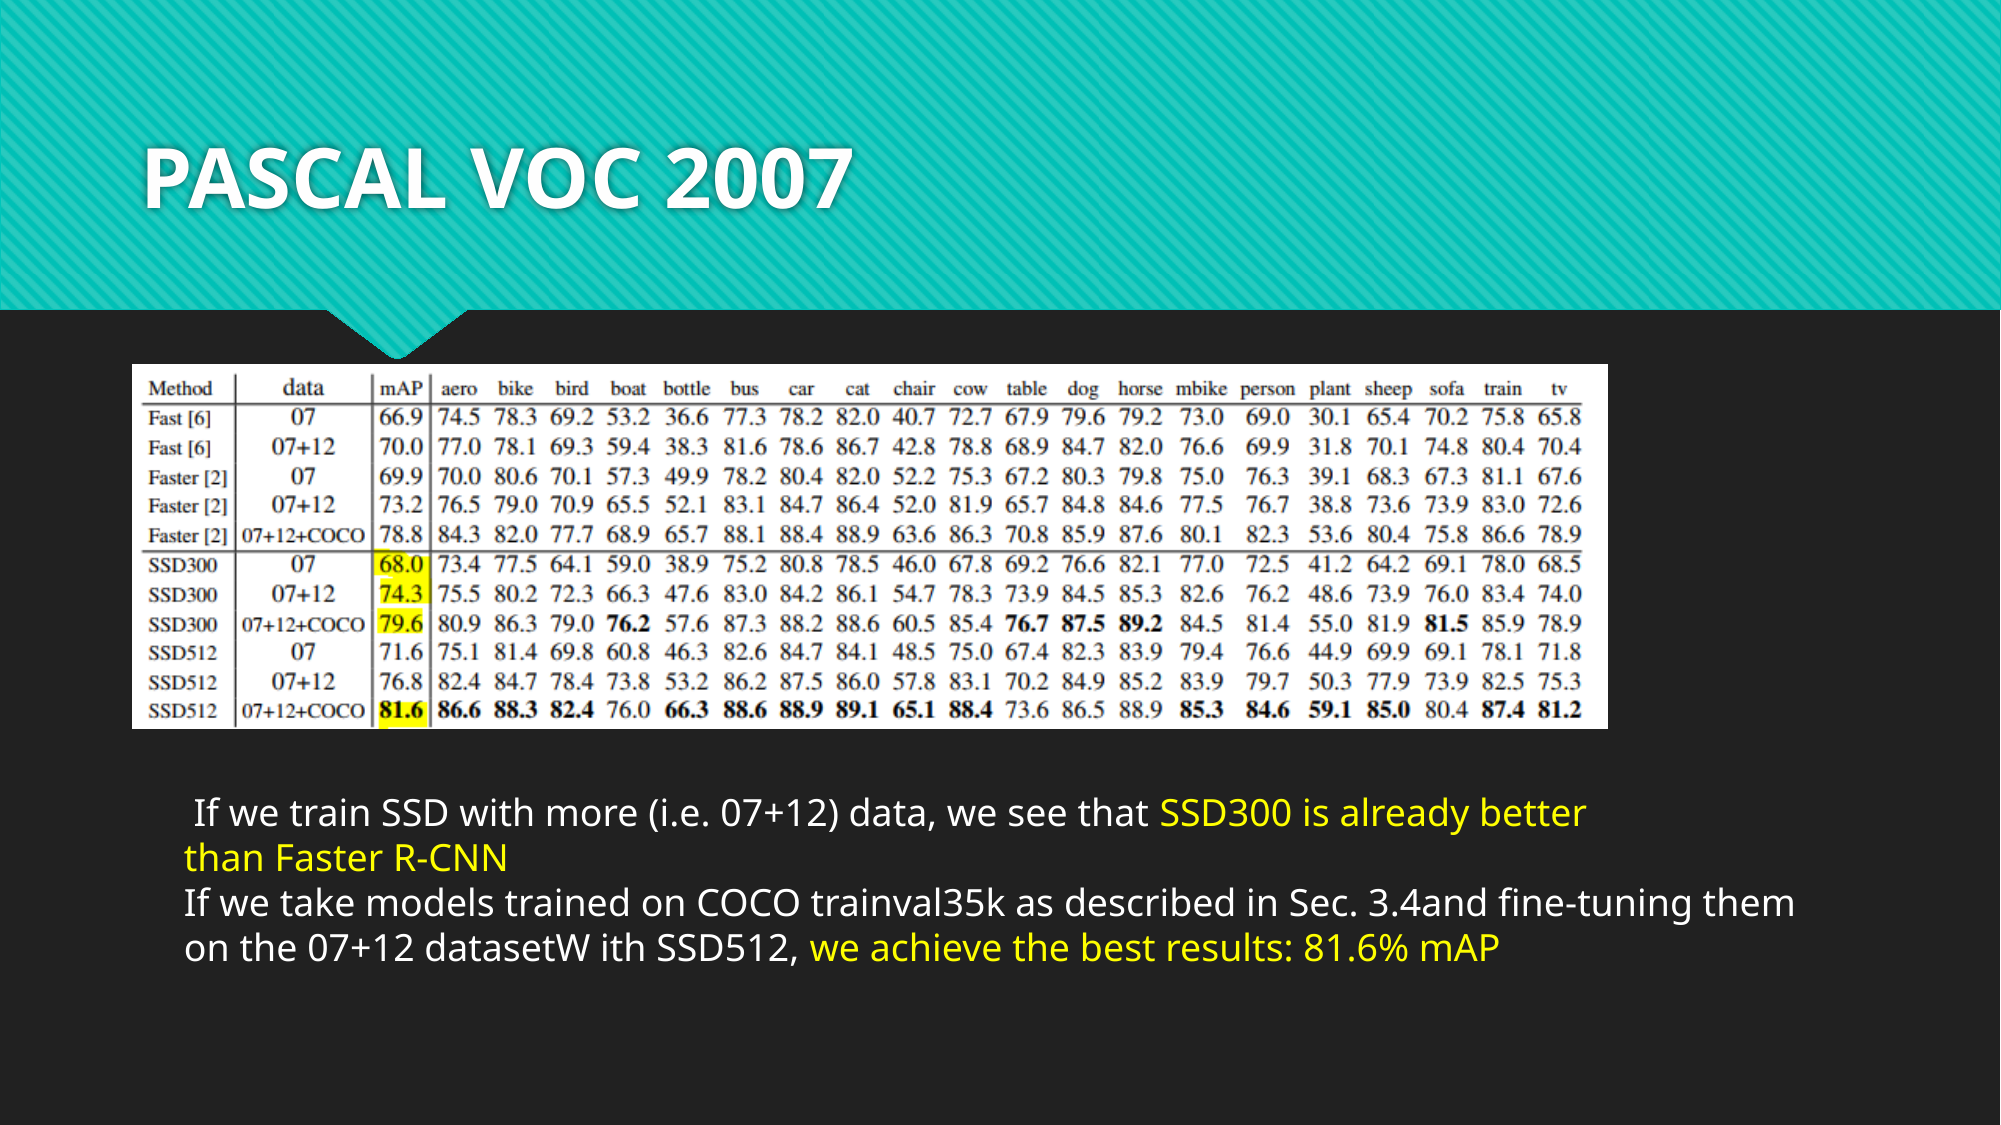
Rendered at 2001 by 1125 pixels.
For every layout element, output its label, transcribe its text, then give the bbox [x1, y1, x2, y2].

text_box If we train SSD with more (i.e. 07+12) data, we see that SSD300 is already better than Faster R-CNN If we take models trained on COCO trainval35k as described in Sec. 3.4and fine-tuning them on the 07+12 datasetW ith SSD512, we achieve the best results: 81.6% mAP [176, 781, 1815, 977]
title PASCAL VOC 2007 [132, 72, 1868, 234]
picture [1, 0, 2000, 358]
picture [132, 364, 1609, 729]
